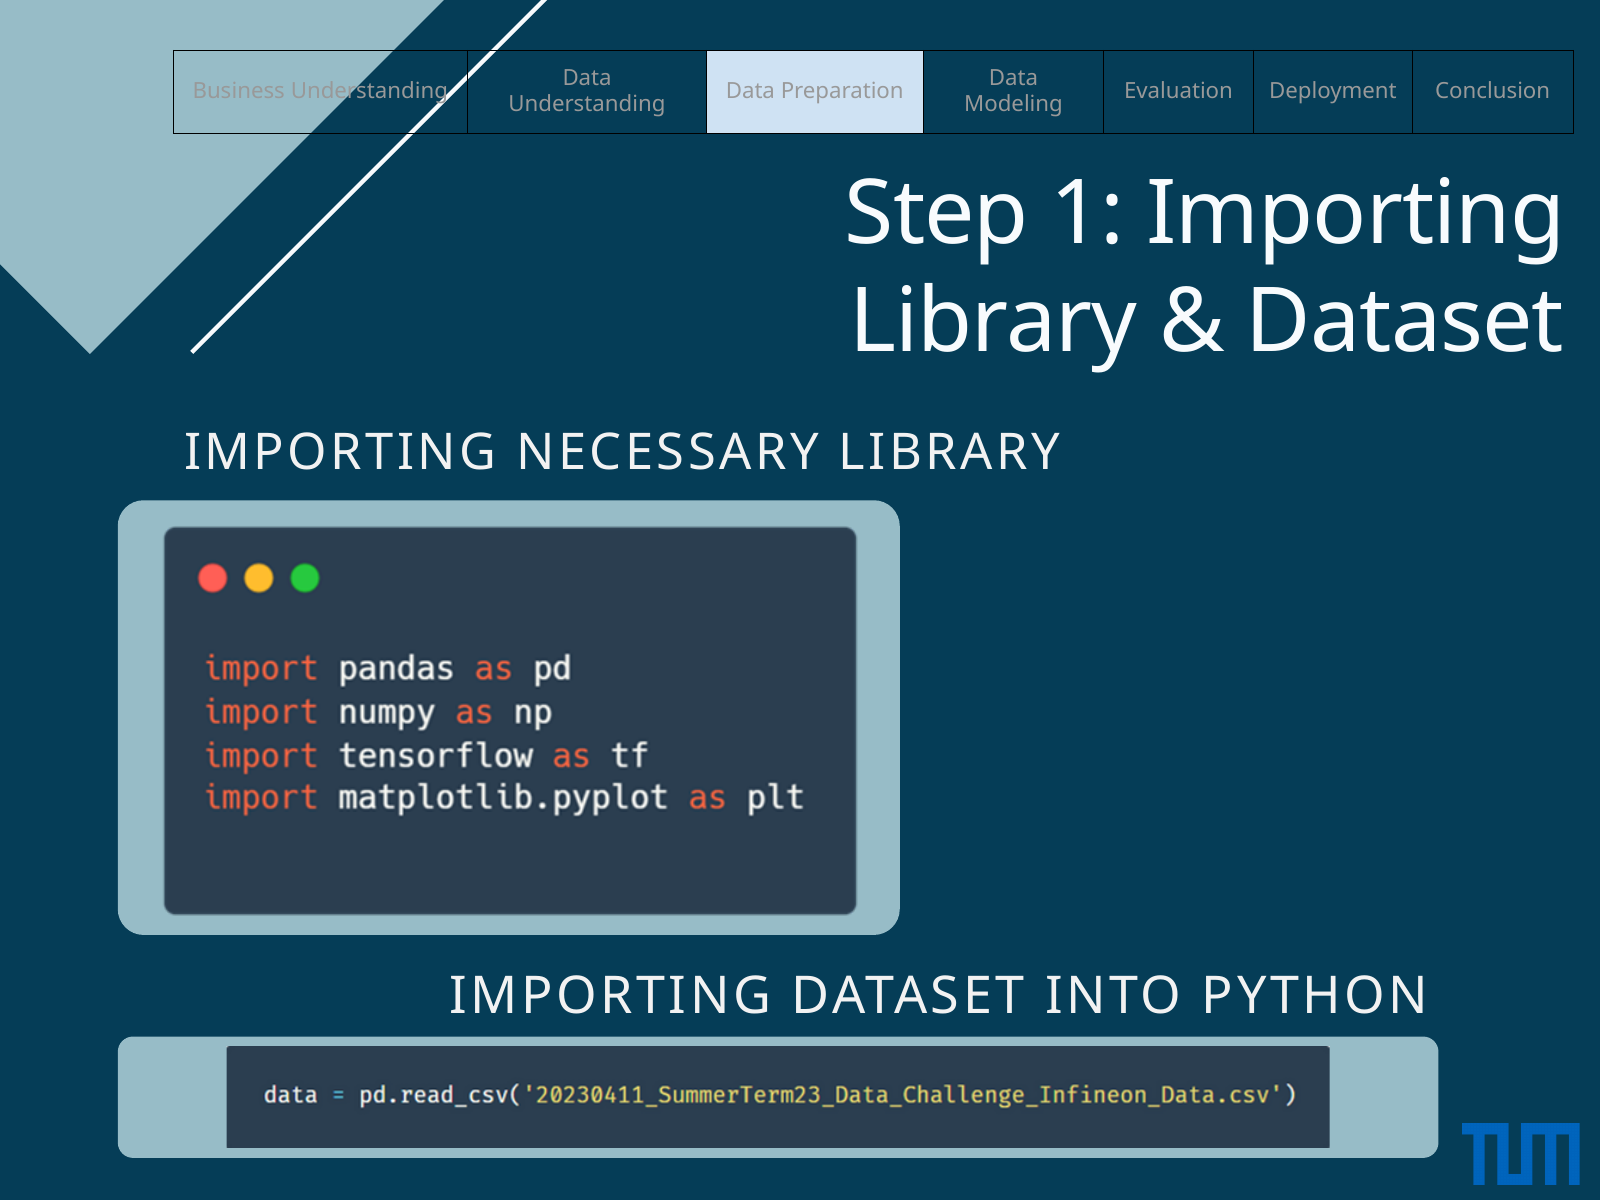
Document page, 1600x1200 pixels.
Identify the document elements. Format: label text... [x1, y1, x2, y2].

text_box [117, 499, 900, 936]
table_header Evaluation [1104, 51, 1253, 133]
text_box [0, 0, 444, 355]
table_header Conclusion [1413, 51, 1573, 133]
table_header Data Modeling [924, 51, 1103, 133]
text_box Step 1: Importing Library & Dataset [553, 153, 1565, 369]
text_box [1462, 1123, 1580, 1186]
text_box IMPORTING NECESSARY LIBRARY [39, 408, 1062, 480]
table_header Business Understanding [174, 51, 467, 133]
text_box [491, 0, 548, 50]
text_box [117, 1036, 1439, 1159]
table_header Deployment [1254, 51, 1412, 133]
text_box [190, 134, 414, 354]
text_box IMPORTING DATASET INTO PYTHON [226, 950, 1430, 1024]
table_header Data Preparation [707, 51, 923, 133]
table_header Data Understanding [468, 51, 706, 133]
